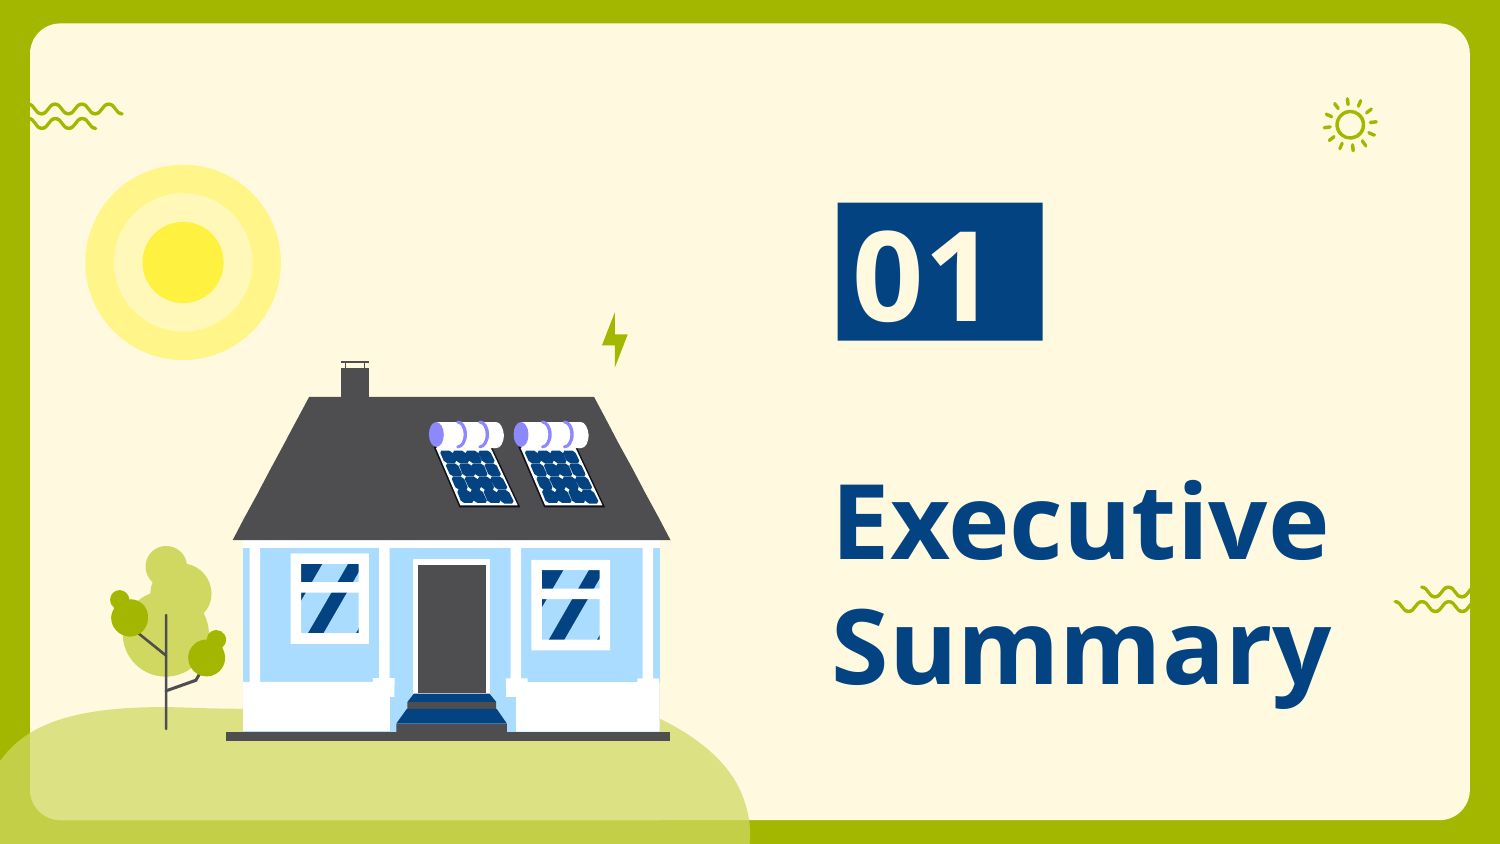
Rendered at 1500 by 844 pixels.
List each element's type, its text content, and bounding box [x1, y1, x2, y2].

text_box [1368, 120, 1378, 125]
text_box [1356, 99, 1363, 108]
text_box [1345, 97, 1350, 107]
text_box [1322, 125, 1332, 130]
title 01 [837, 202, 1043, 341]
text_box [1360, 139, 1368, 148]
text_box [1350, 143, 1355, 153]
title Executive Summary [816, 448, 1432, 713]
text_box [1328, 135, 1336, 142]
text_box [0, 164, 767, 844]
text_box [1338, 141, 1344, 151]
text_box [1367, 131, 1376, 137]
text_box [1335, 109, 1366, 140]
text_box [1365, 107, 1373, 115]
text_box [1324, 112, 1334, 119]
text_box [1333, 102, 1340, 111]
